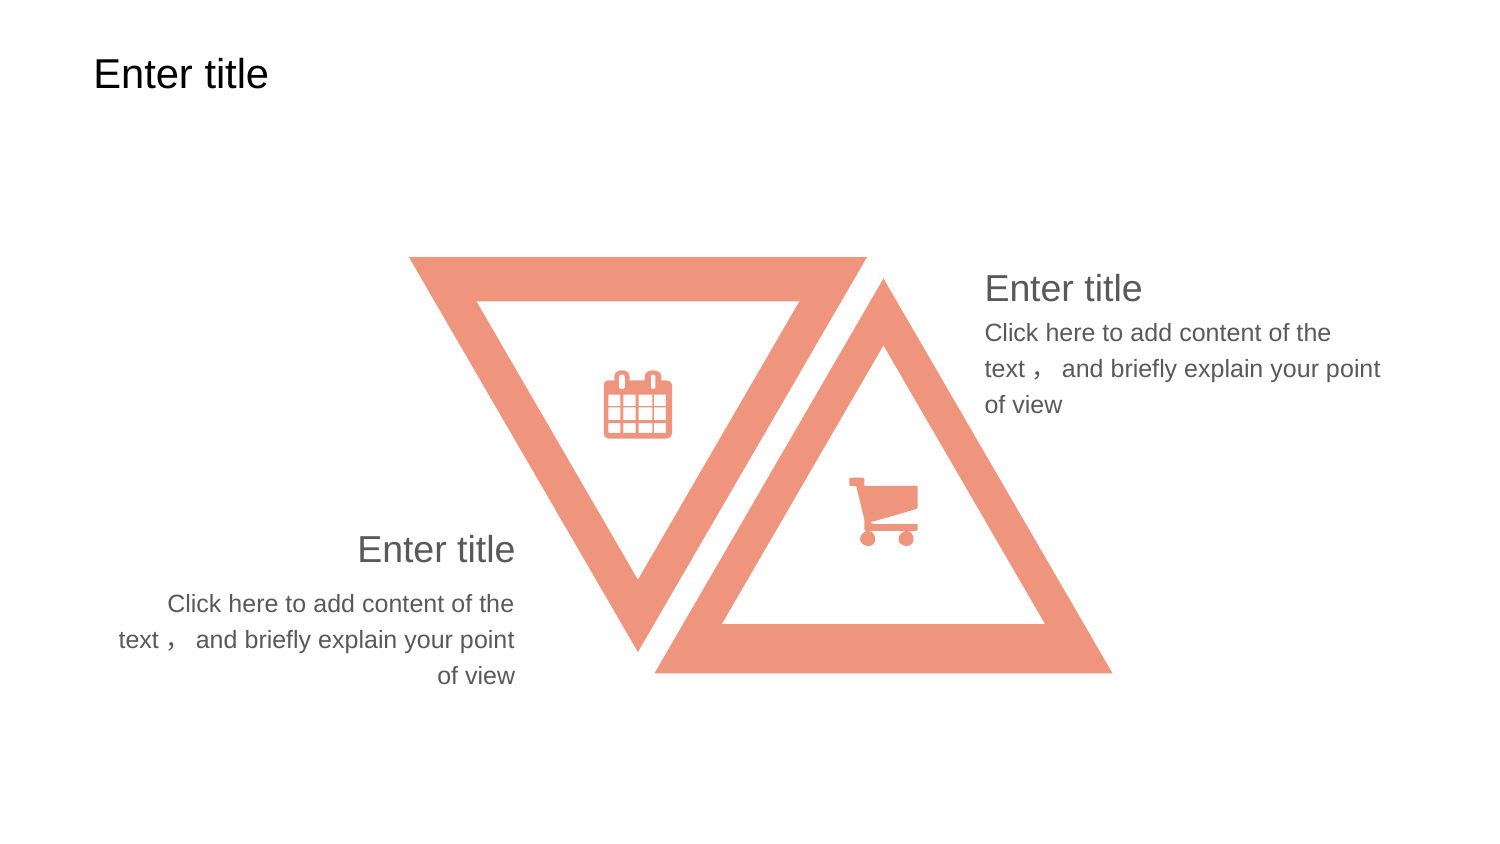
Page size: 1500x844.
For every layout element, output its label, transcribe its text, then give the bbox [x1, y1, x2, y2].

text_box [100, 517, 528, 704]
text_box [972, 256, 1400, 433]
text_box Enter title [78, 39, 285, 104]
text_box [408, 256, 1113, 674]
